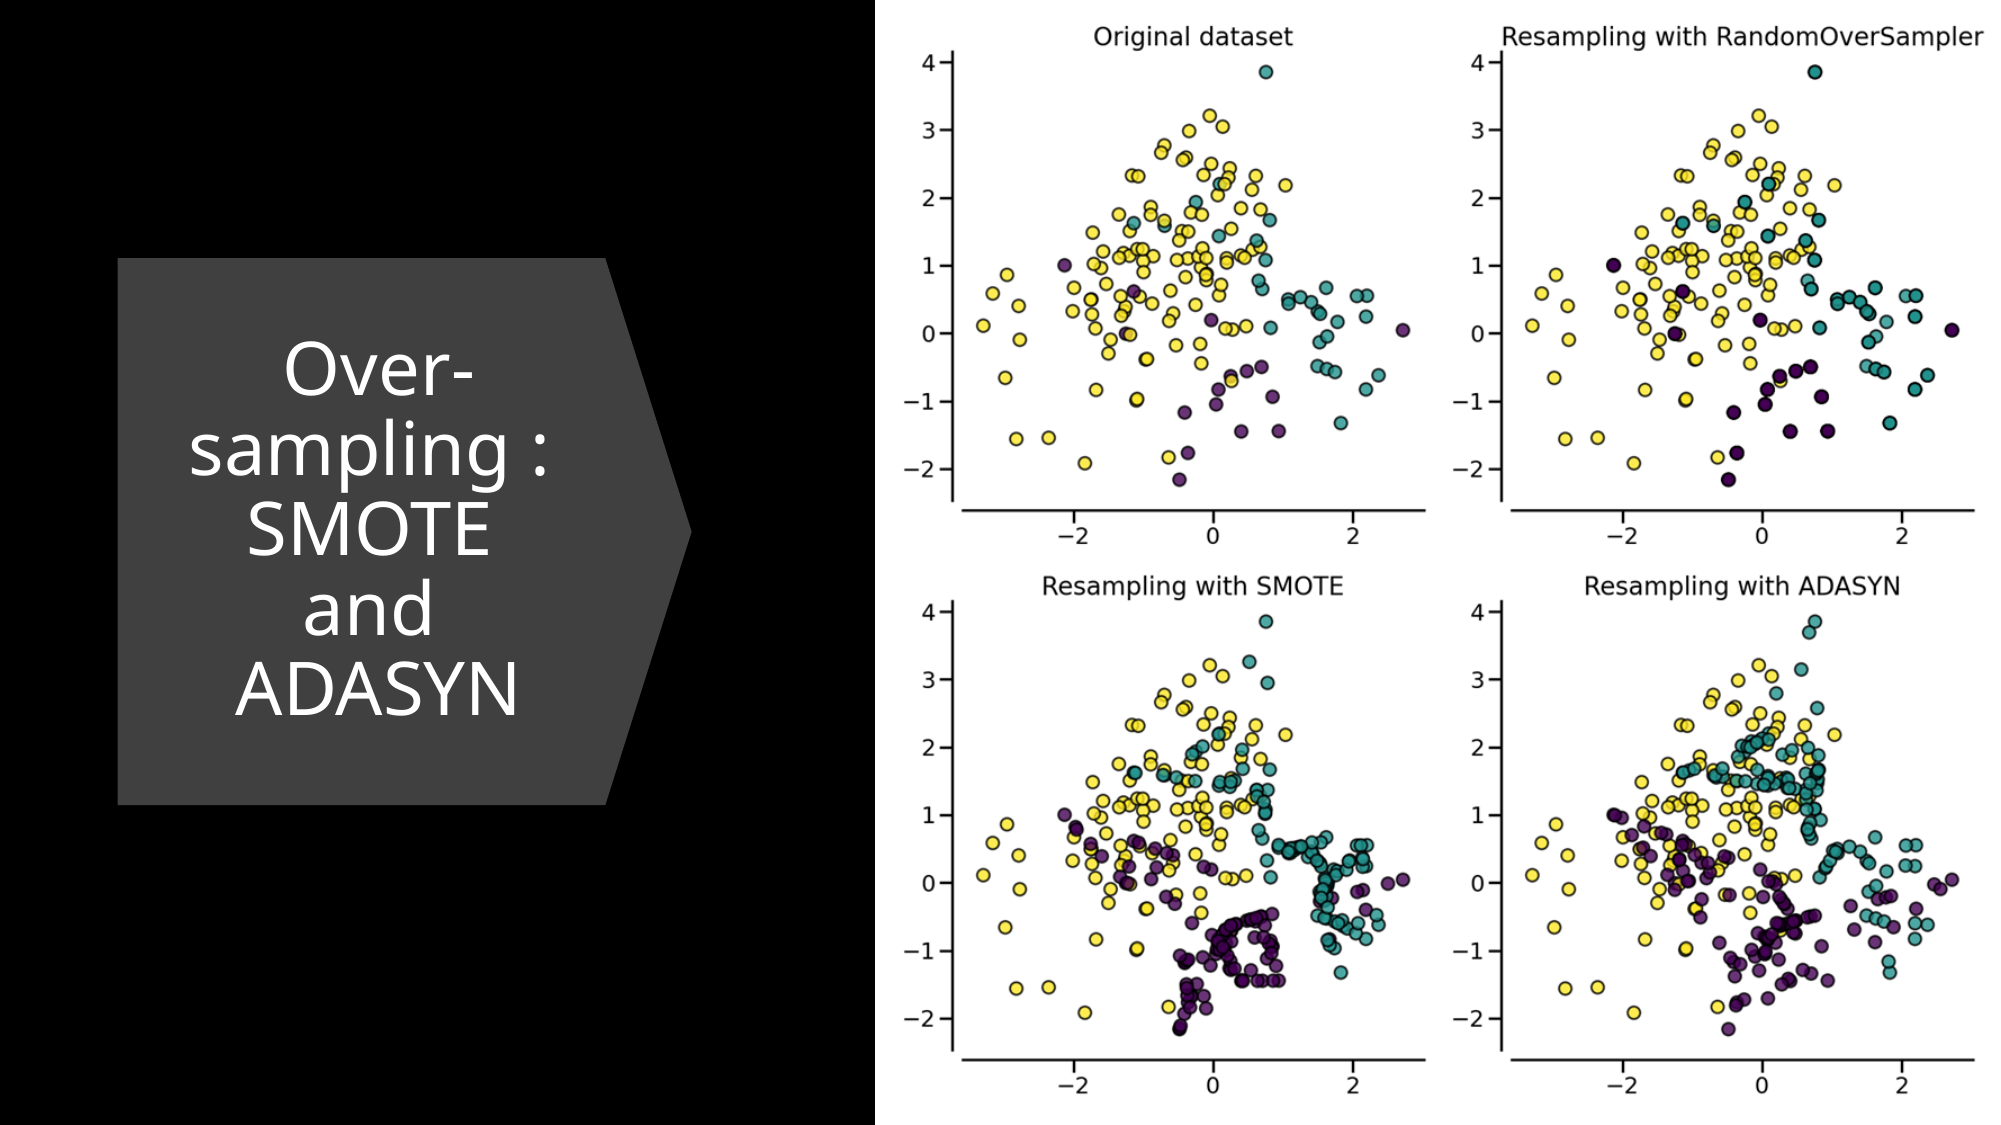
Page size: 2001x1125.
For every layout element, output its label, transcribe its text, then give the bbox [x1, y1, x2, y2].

title Over-sampling : SMOTE and ADASYN [117, 322, 641, 741]
text_box [116, 257, 627, 807]
picture [874, 0, 2000, 1125]
text_box [641, 367, 693, 696]
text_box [1023, 554, 1351, 607]
